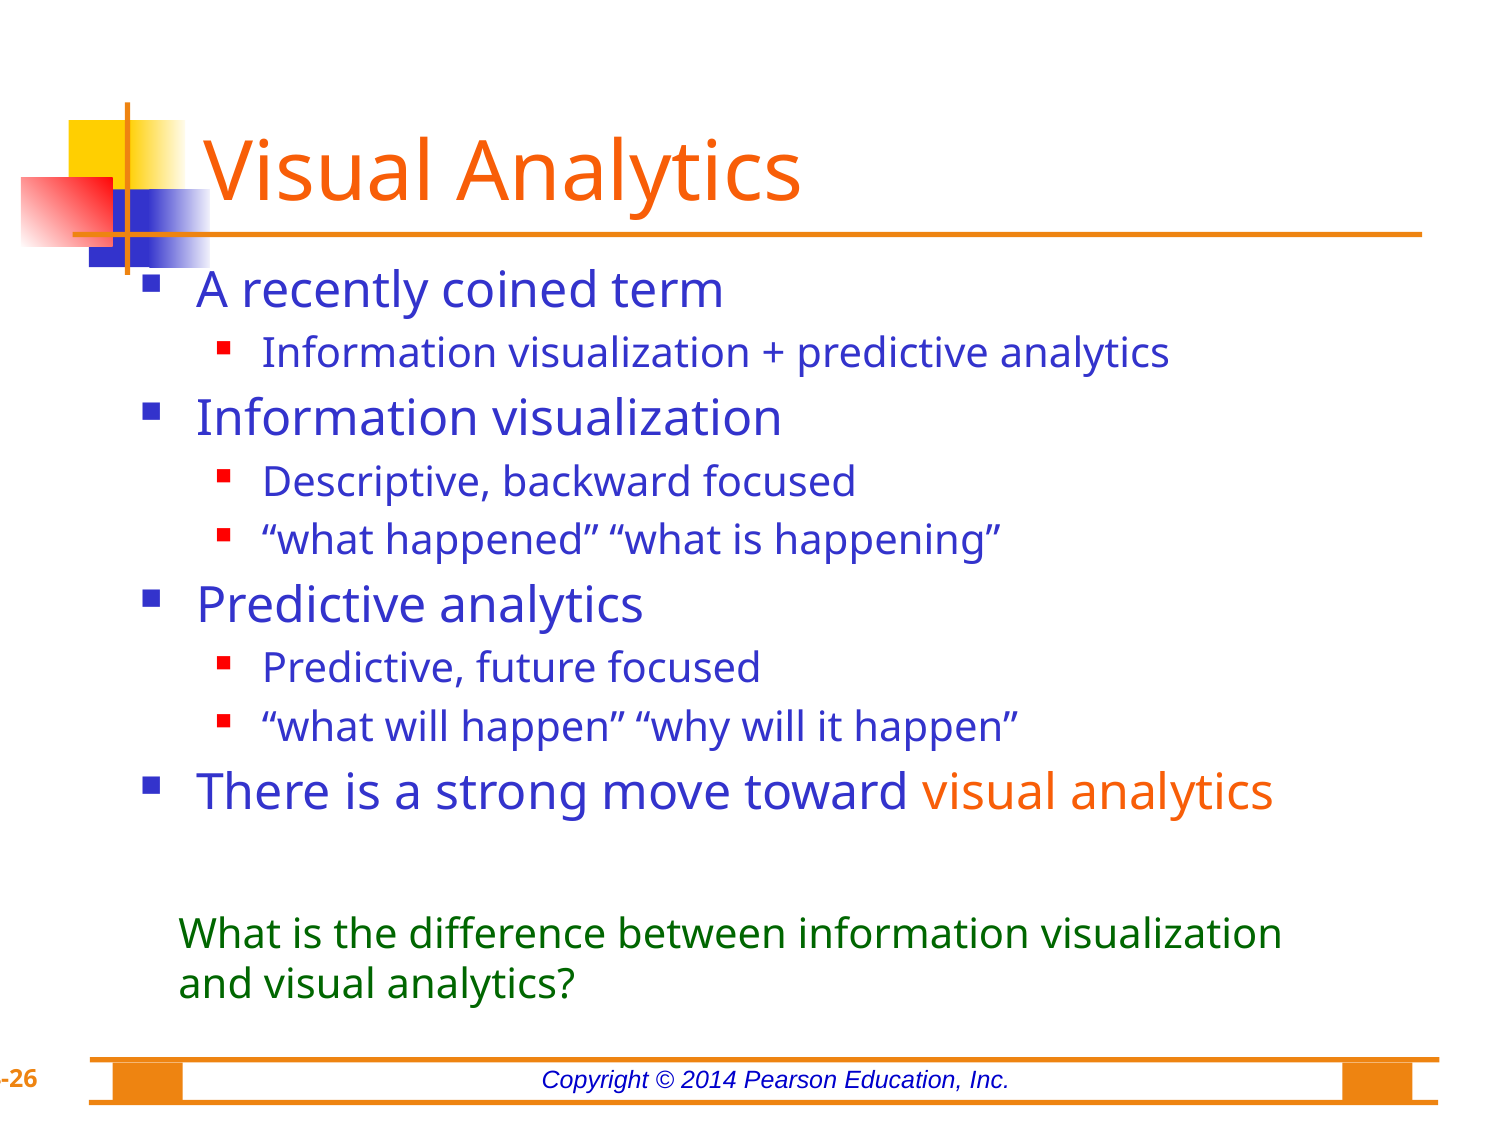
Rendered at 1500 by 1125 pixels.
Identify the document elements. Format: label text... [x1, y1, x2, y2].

title Visual Analytics [188, 37, 1468, 226]
list A recently coined term Information visualization + predictive analytics Information visualization Descriptive, backward focused “what happened” “what is happening” Predictive analytics Predictive, future focused “what will happen” “why will it happen” There is a strong move toward visual analytics [124, 249, 1500, 1051]
text_box What is the difference between information visualization and visual analytics? [163, 899, 1337, 1015]
